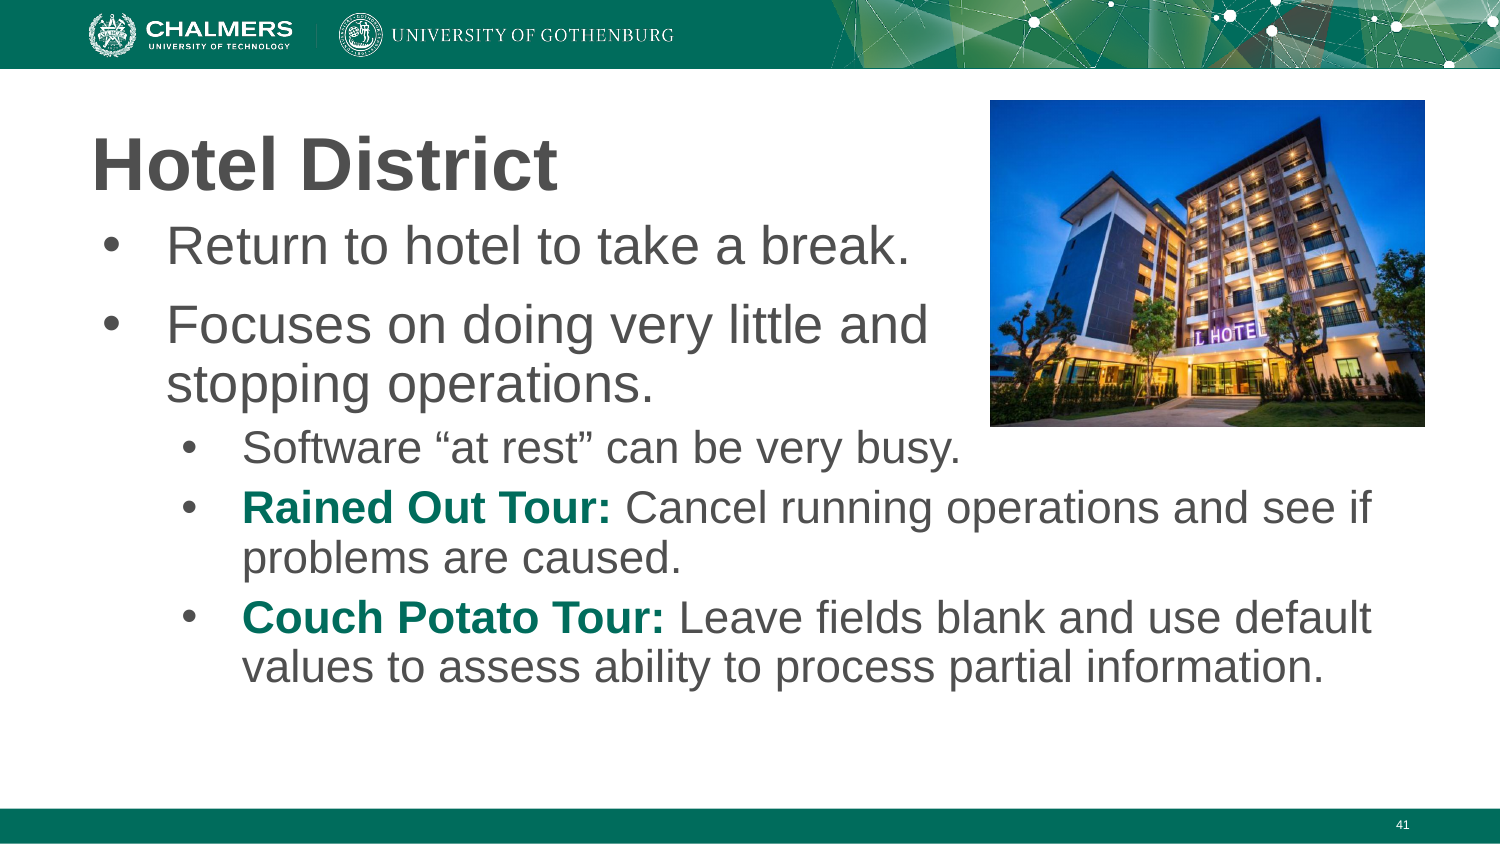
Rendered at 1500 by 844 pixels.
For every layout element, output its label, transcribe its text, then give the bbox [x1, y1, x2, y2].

picture [64, 0, 696, 85]
slide_number ‹#› [1074, 809, 1425, 844]
picture [759, 0, 1500, 68]
picture [990, 100, 1426, 427]
title Hotel District [76, 100, 989, 210]
list Return to hotel to take a break. Focuses on doing very little and stopping operations. Software “at rest” can be very busy. Rained Out Tour: Cancel running operations and see if problems are caused. Couch Potato Tour: Leave fields blank and use default values to assess ability to process partial information. [76, 210, 1425, 782]
